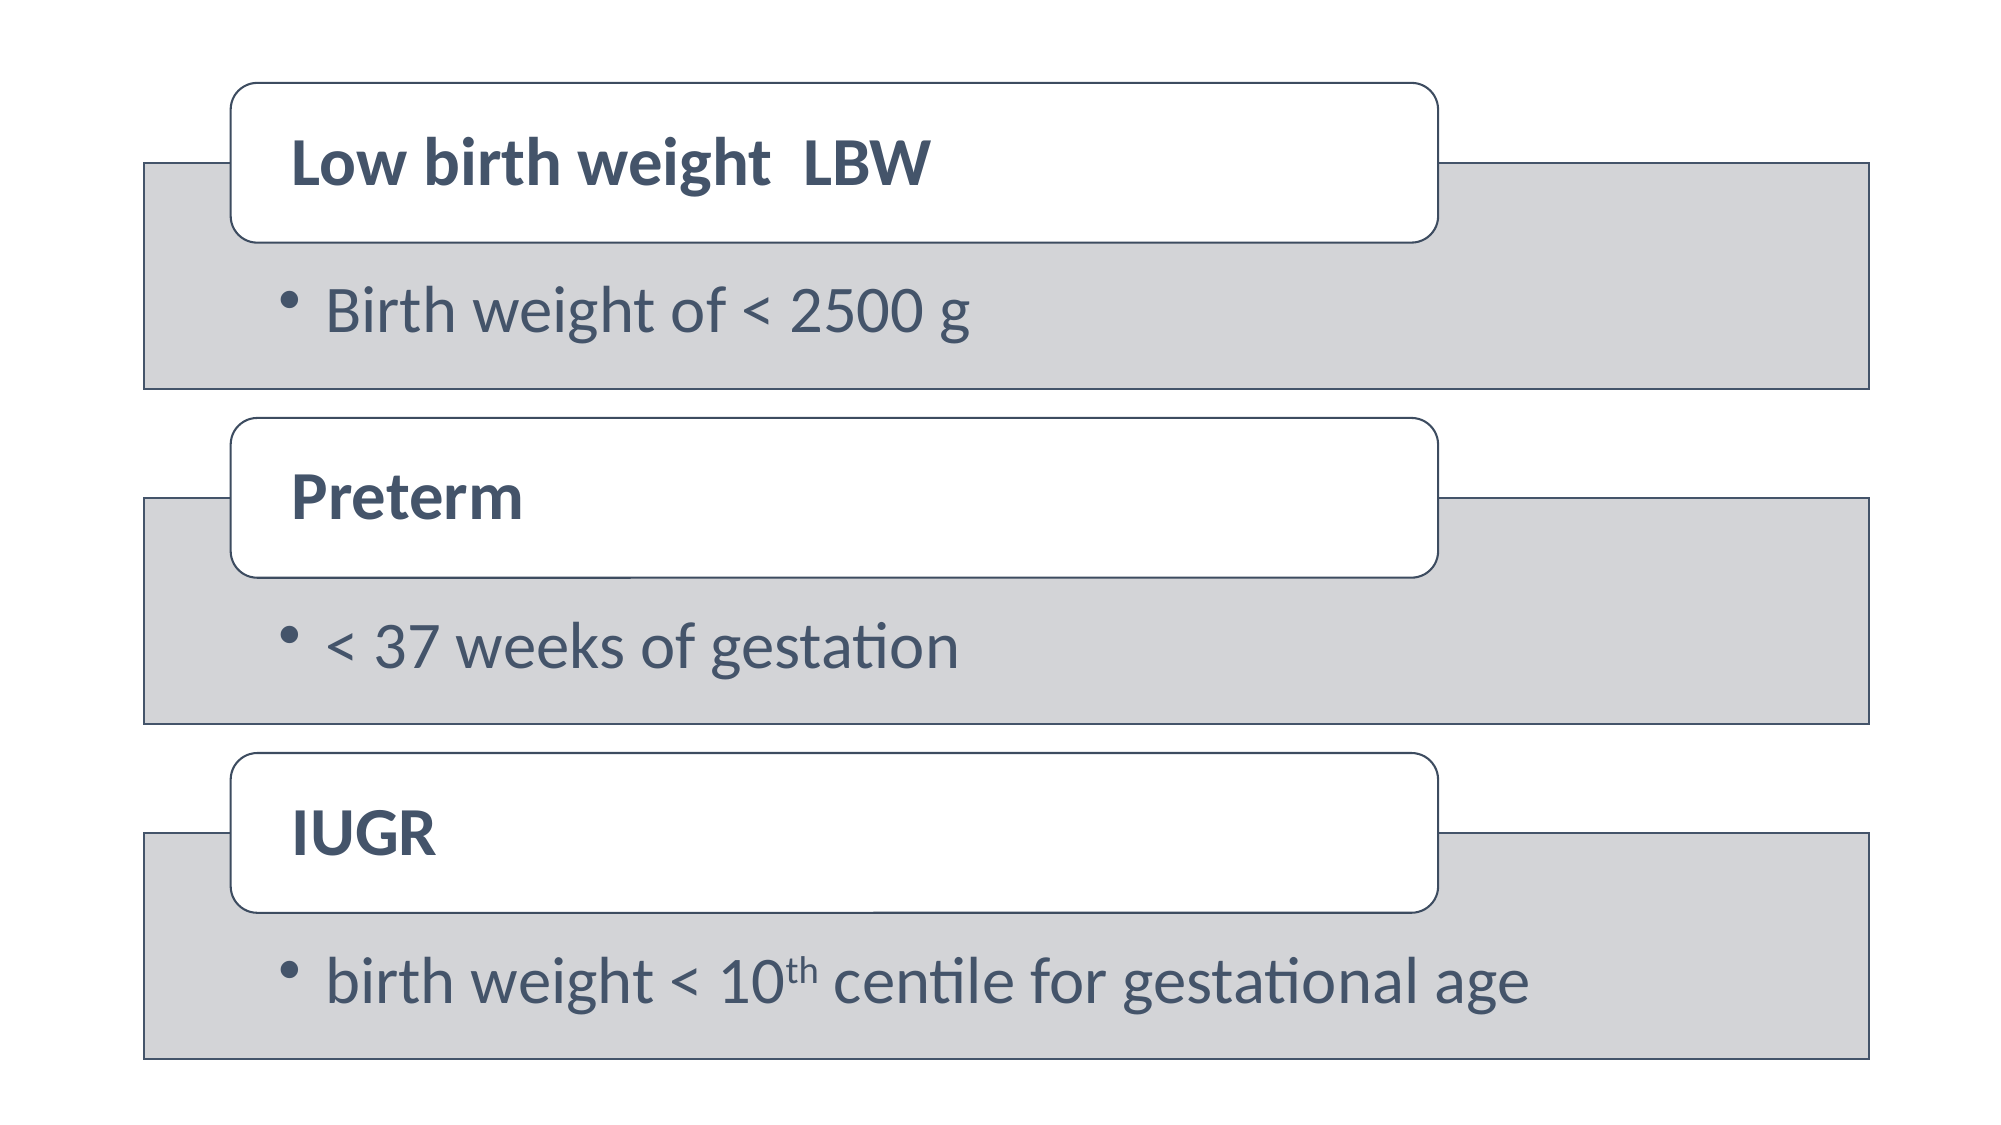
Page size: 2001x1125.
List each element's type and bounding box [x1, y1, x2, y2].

list [144, 75, 1870, 1067]
